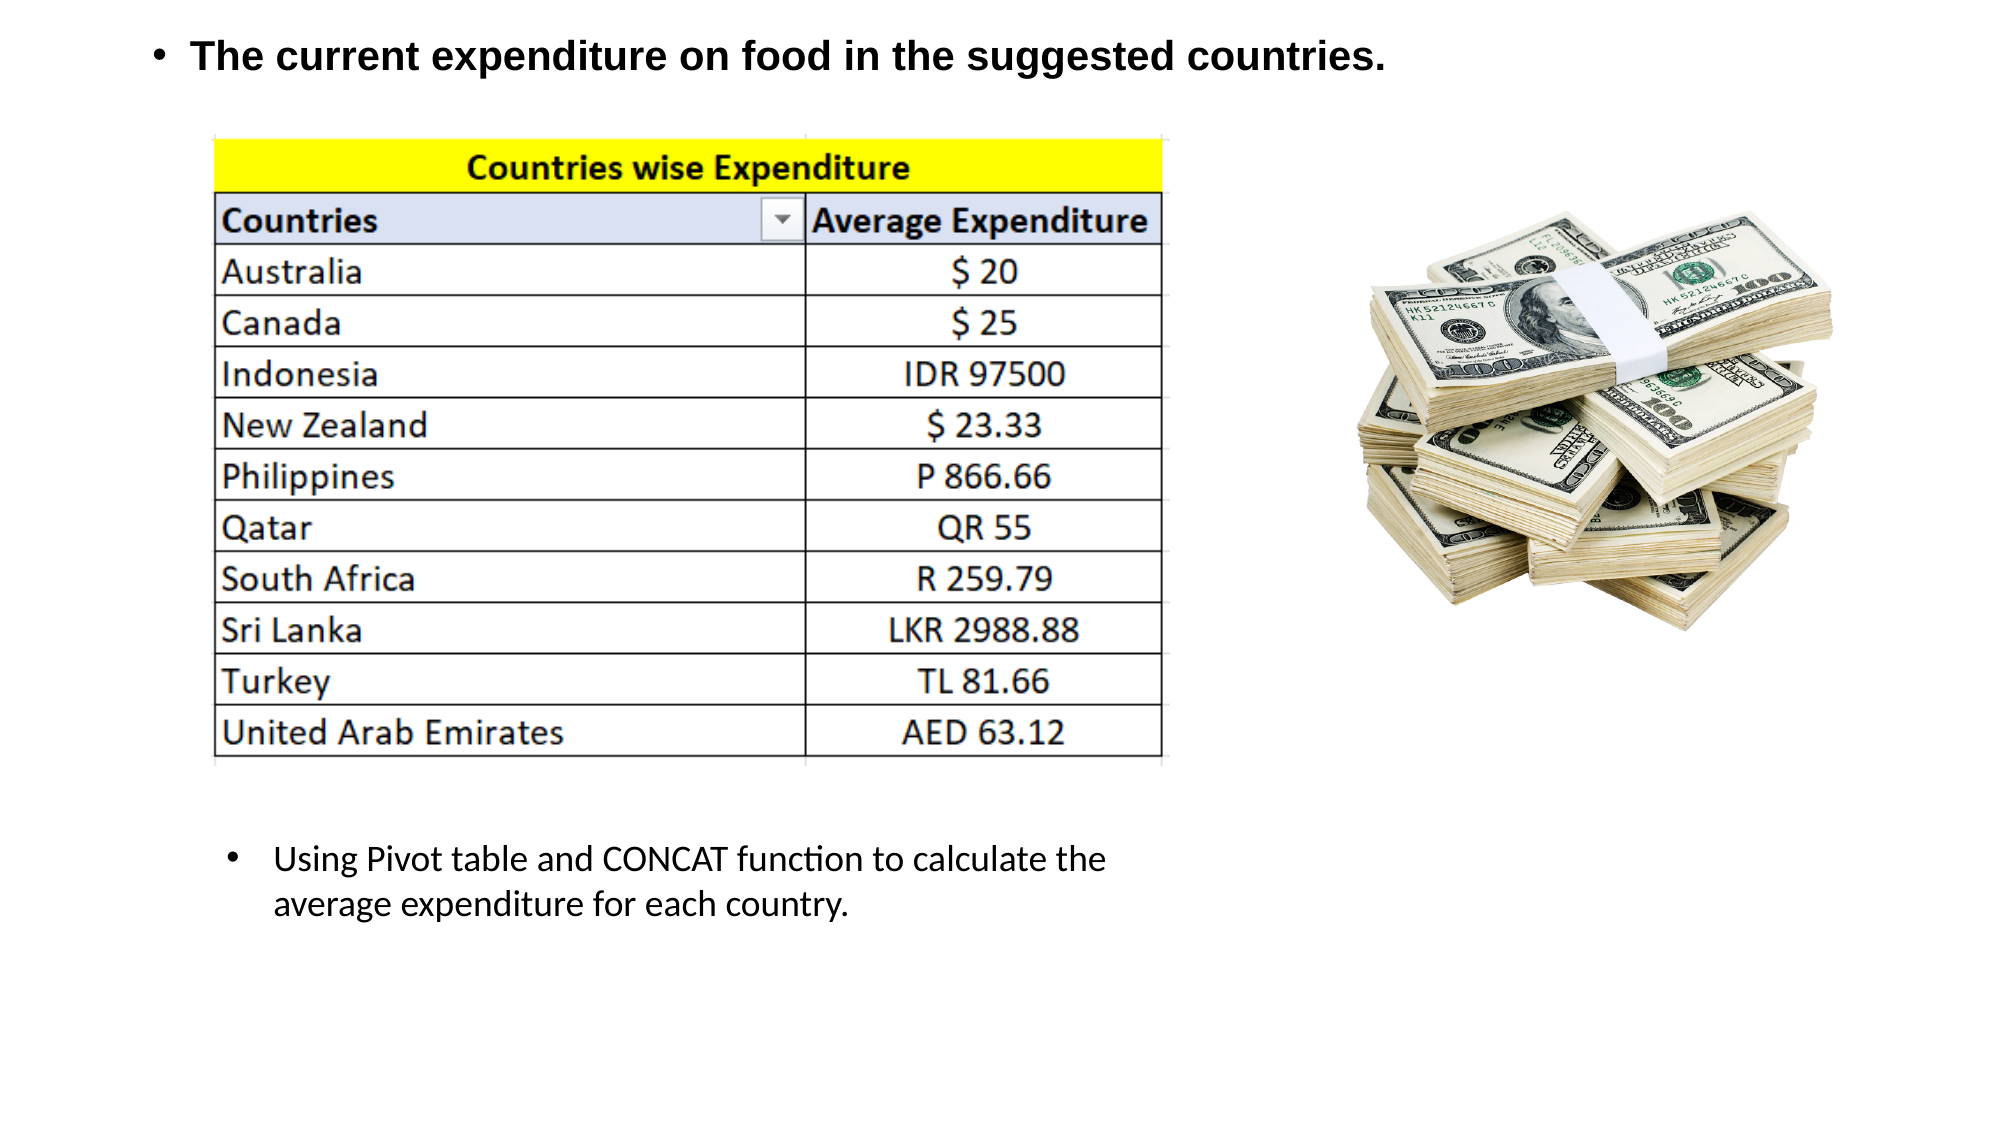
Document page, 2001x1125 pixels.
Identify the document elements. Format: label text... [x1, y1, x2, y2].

picture [211, 134, 1170, 766]
text_box Using Pivot table and CONCAT function to calculate the average expenditure for each country. [211, 826, 1215, 932]
list The current expenditure on food in the suggested countries. [137, 26, 1863, 1014]
picture [1354, 209, 1834, 632]
